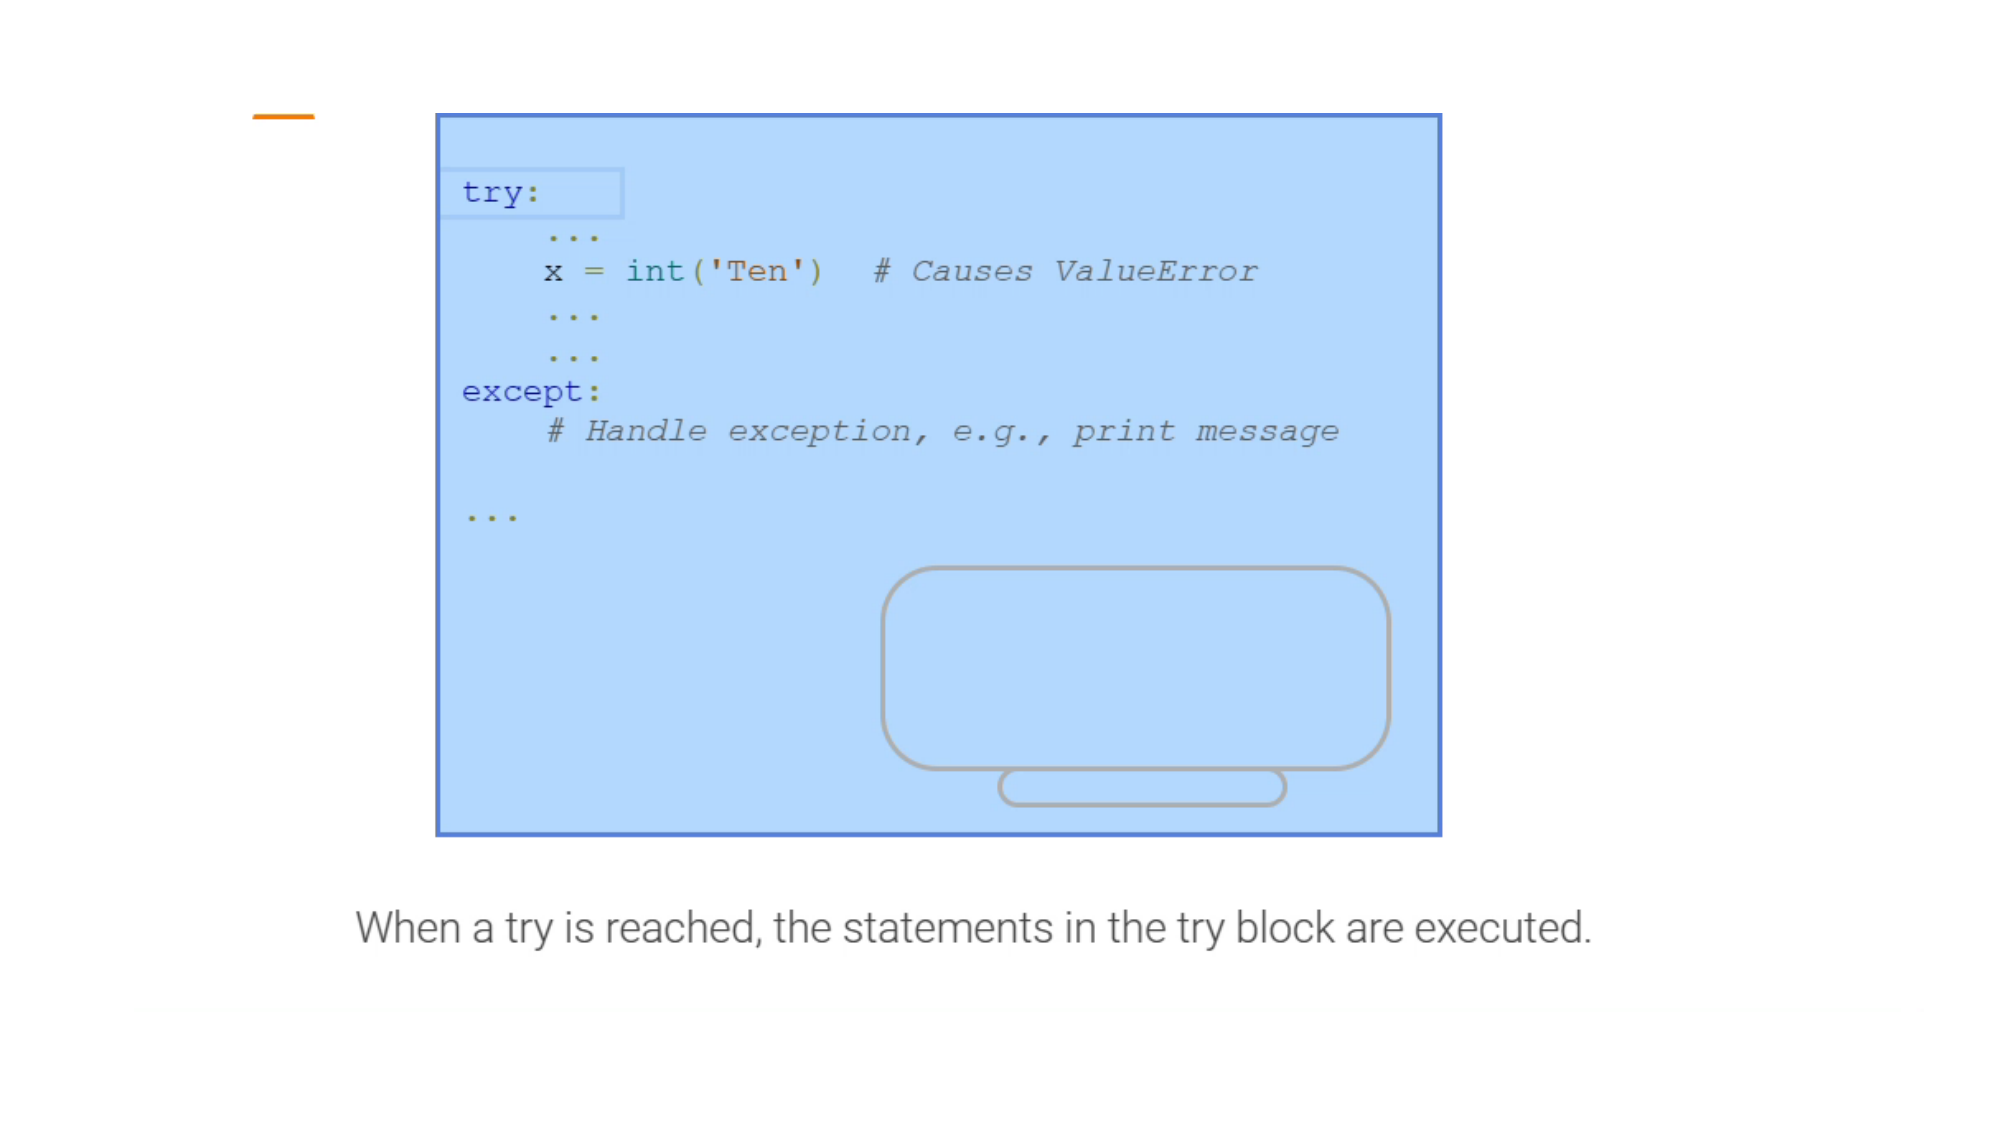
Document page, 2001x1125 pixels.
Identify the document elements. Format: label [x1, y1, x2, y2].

text_box [133, 112, 1924, 1013]
